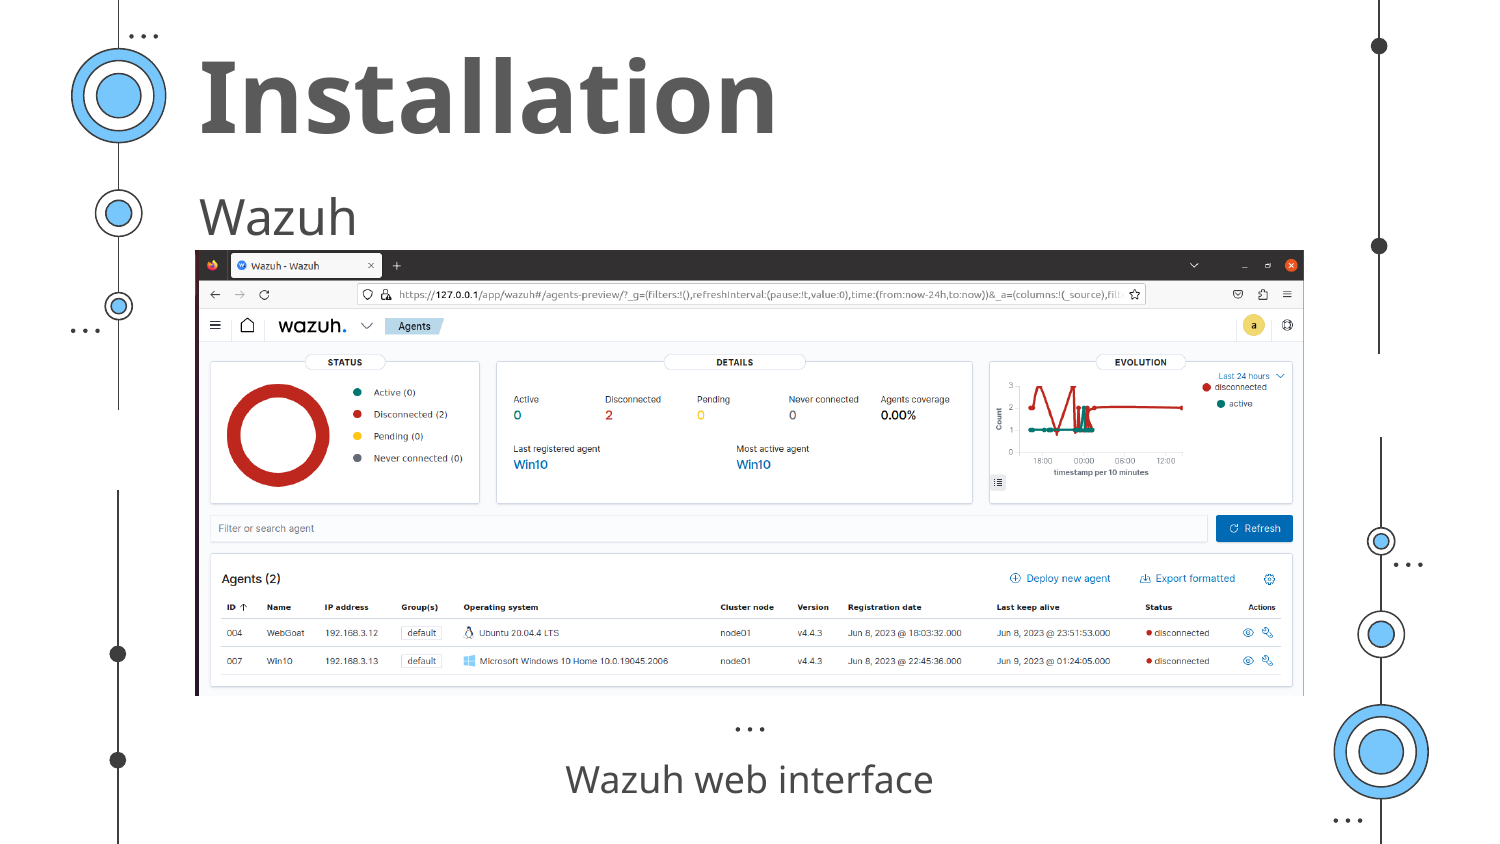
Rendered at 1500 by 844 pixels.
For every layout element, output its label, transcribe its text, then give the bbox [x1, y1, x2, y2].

text_box Installation [184, 27, 1040, 140]
text_box Wazuh web interface [144, 718, 1355, 814]
text_box Wazuh [184, 140, 1405, 228]
picture [195, 250, 1305, 696]
subtitle [144, 159, 1356, 402]
